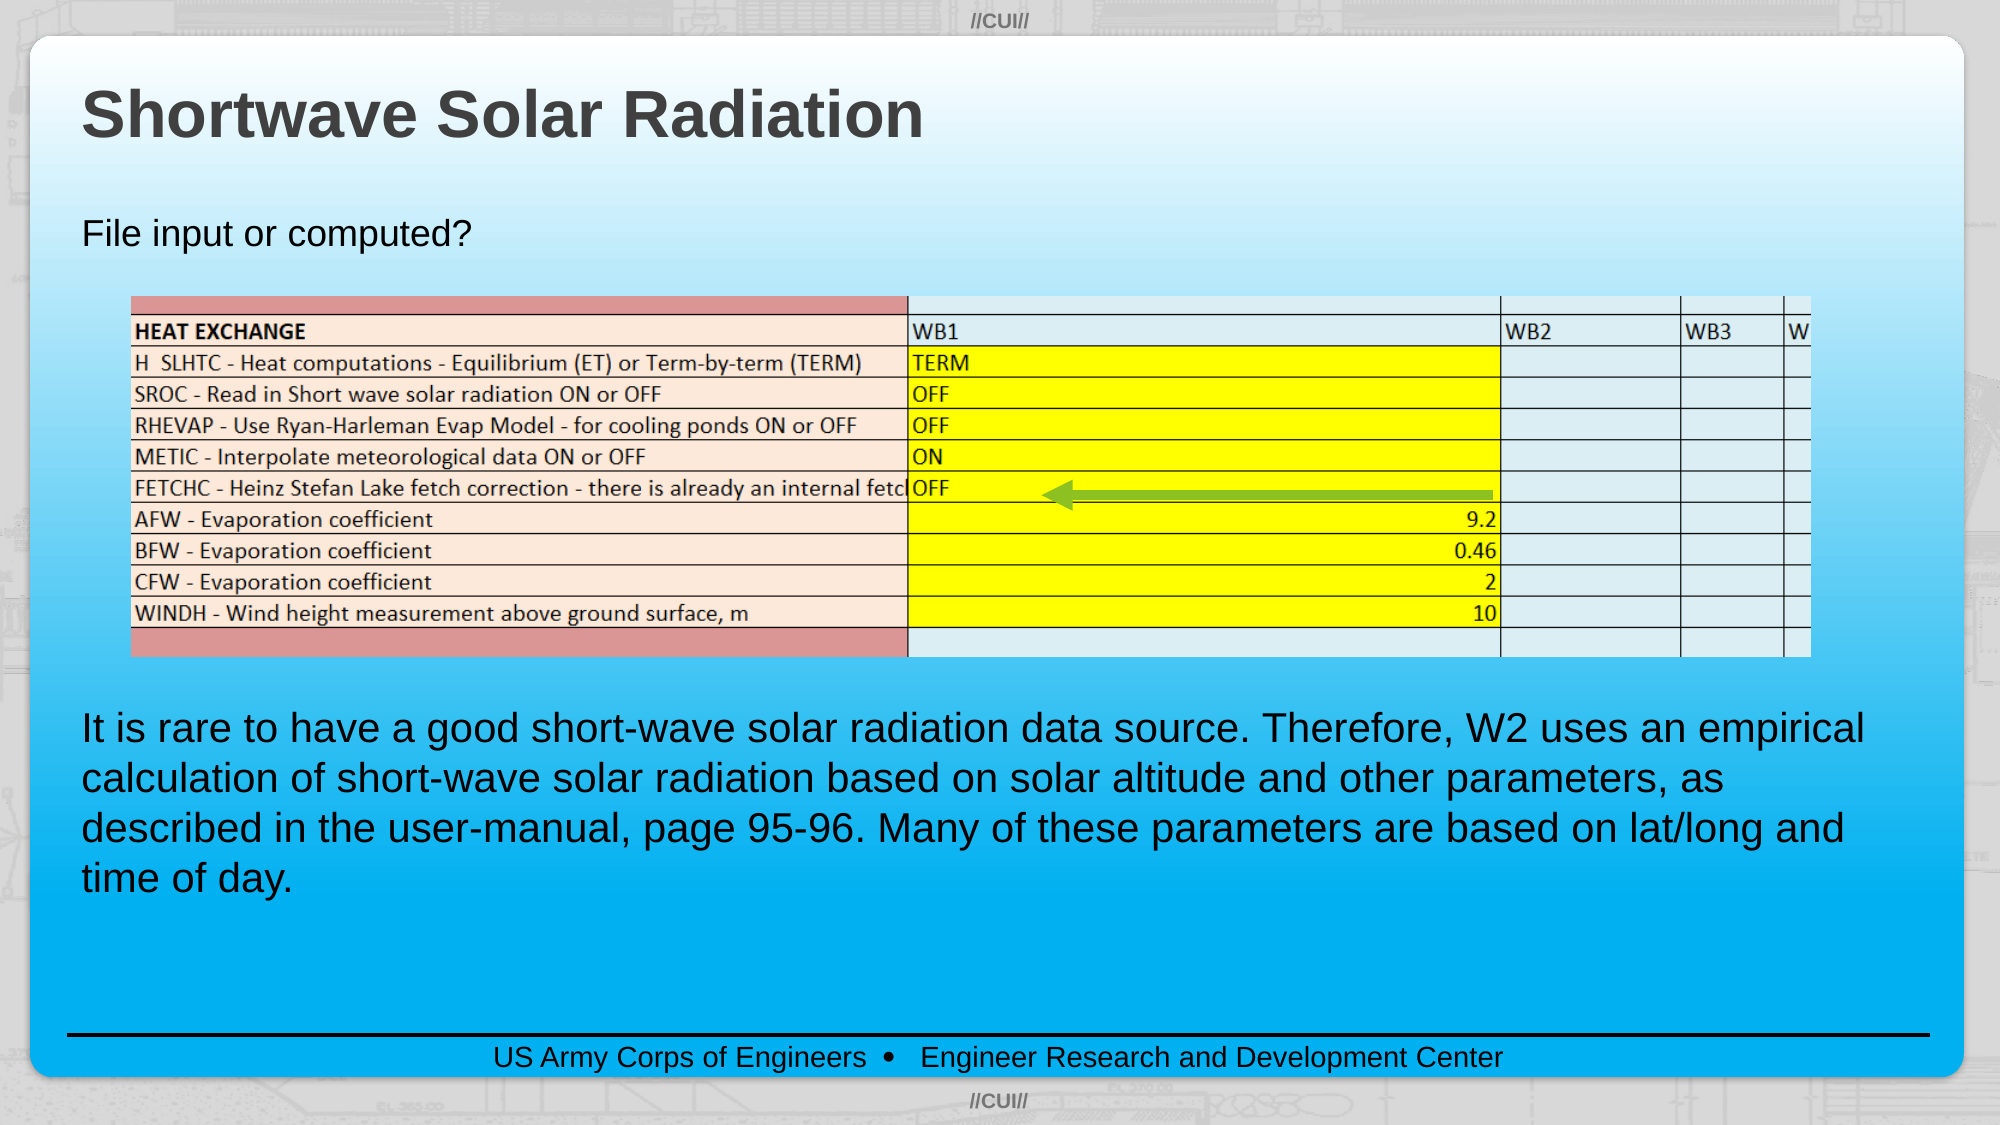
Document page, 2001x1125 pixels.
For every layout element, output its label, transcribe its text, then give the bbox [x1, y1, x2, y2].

text_box It is rare to have a good short-wave solar radiation data source. Therefore, W2 uses an empirical calculation of short-wave solar radiation based on solar altitude and other parameters, as described in the user-manual, page 95-96. Many of these parameters are based on lat/long and time of day. [66, 693, 1900, 909]
list File input or computed? [66, 200, 1901, 976]
title Shortwave Solar Radiation [66, 44, 1901, 178]
picture [0, 0, 2000, 1125]
